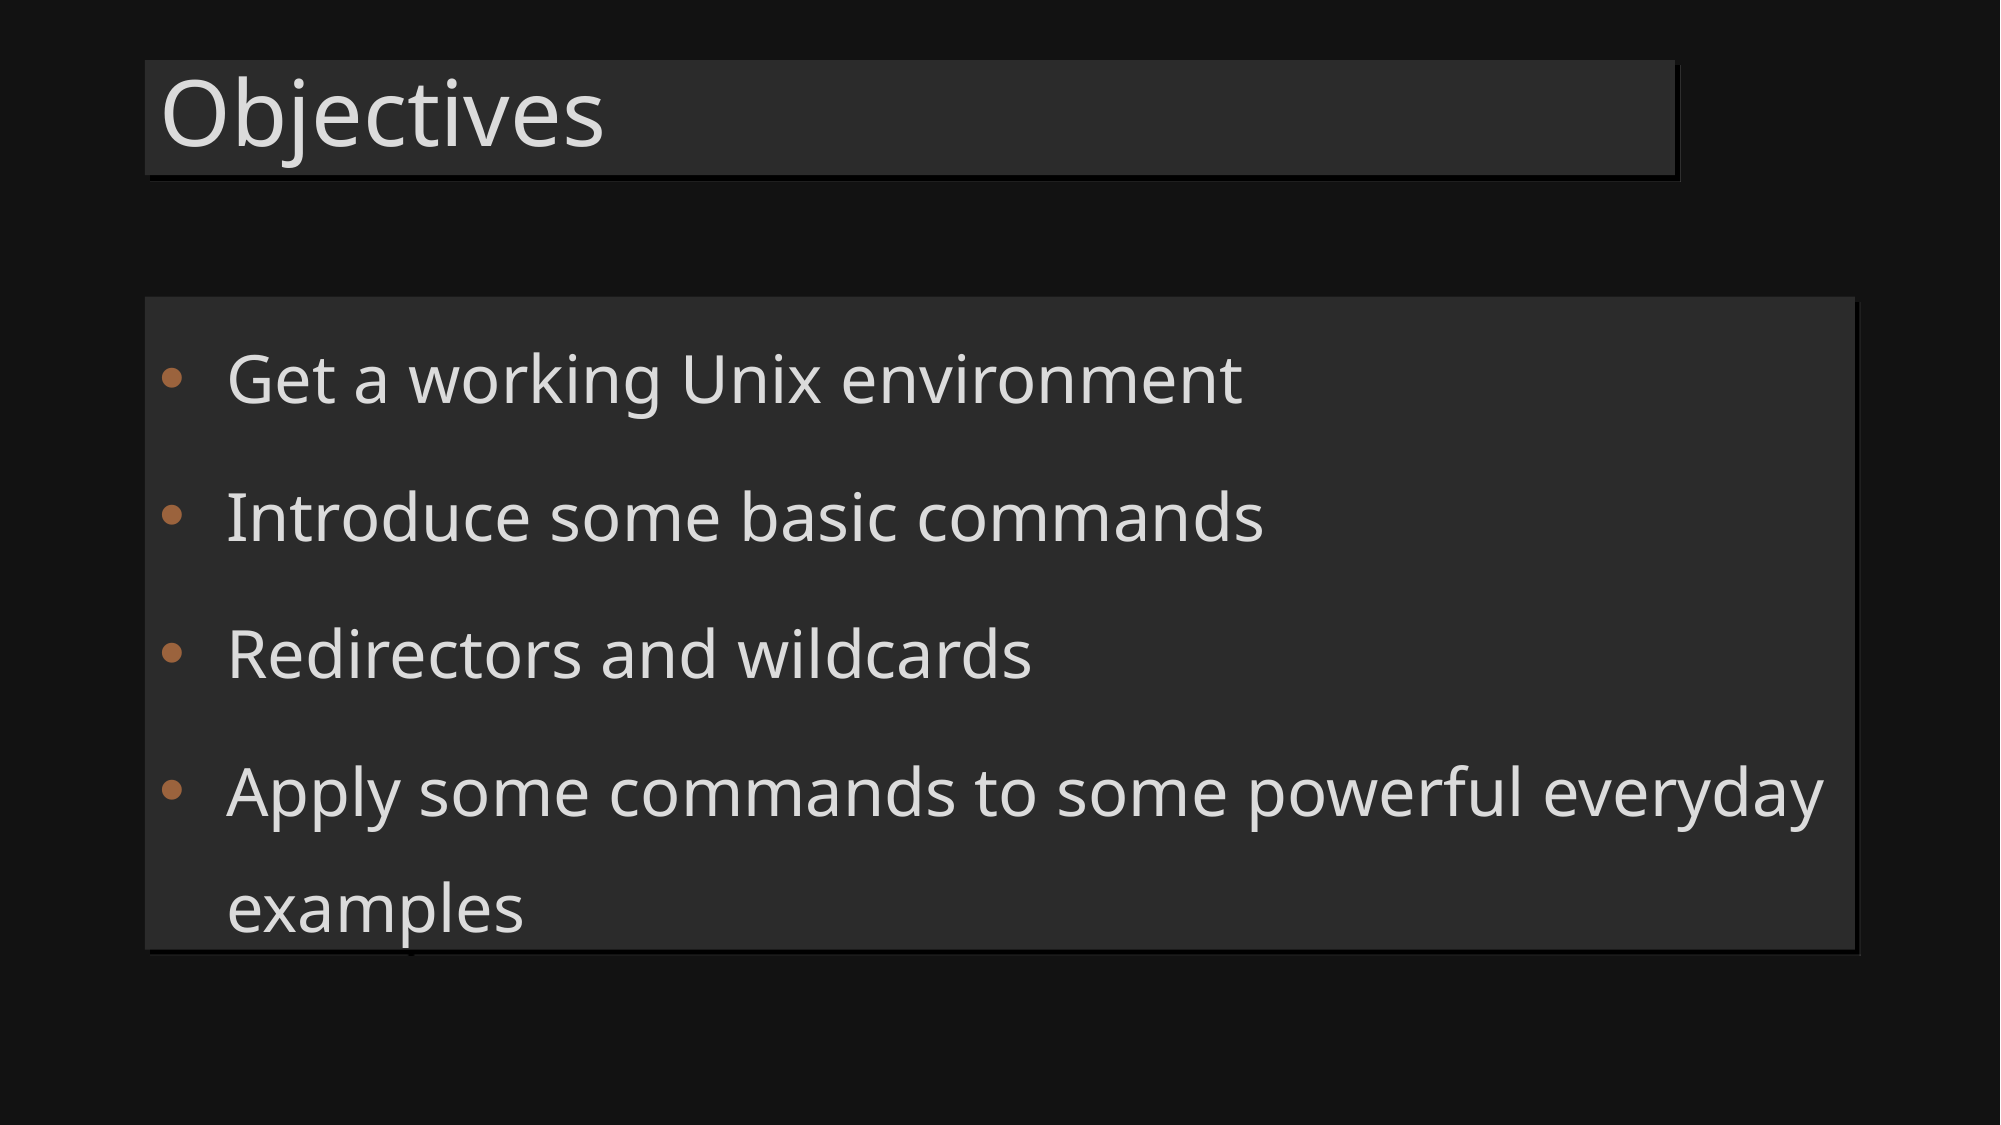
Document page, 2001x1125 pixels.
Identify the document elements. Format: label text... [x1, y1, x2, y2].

list Get a working Unix environment Introduce some basic commands Redirectors and wildcards Apply some commands to some powerful everyday examples [144, 296, 1855, 950]
title Objectives [144, 60, 1675, 176]
